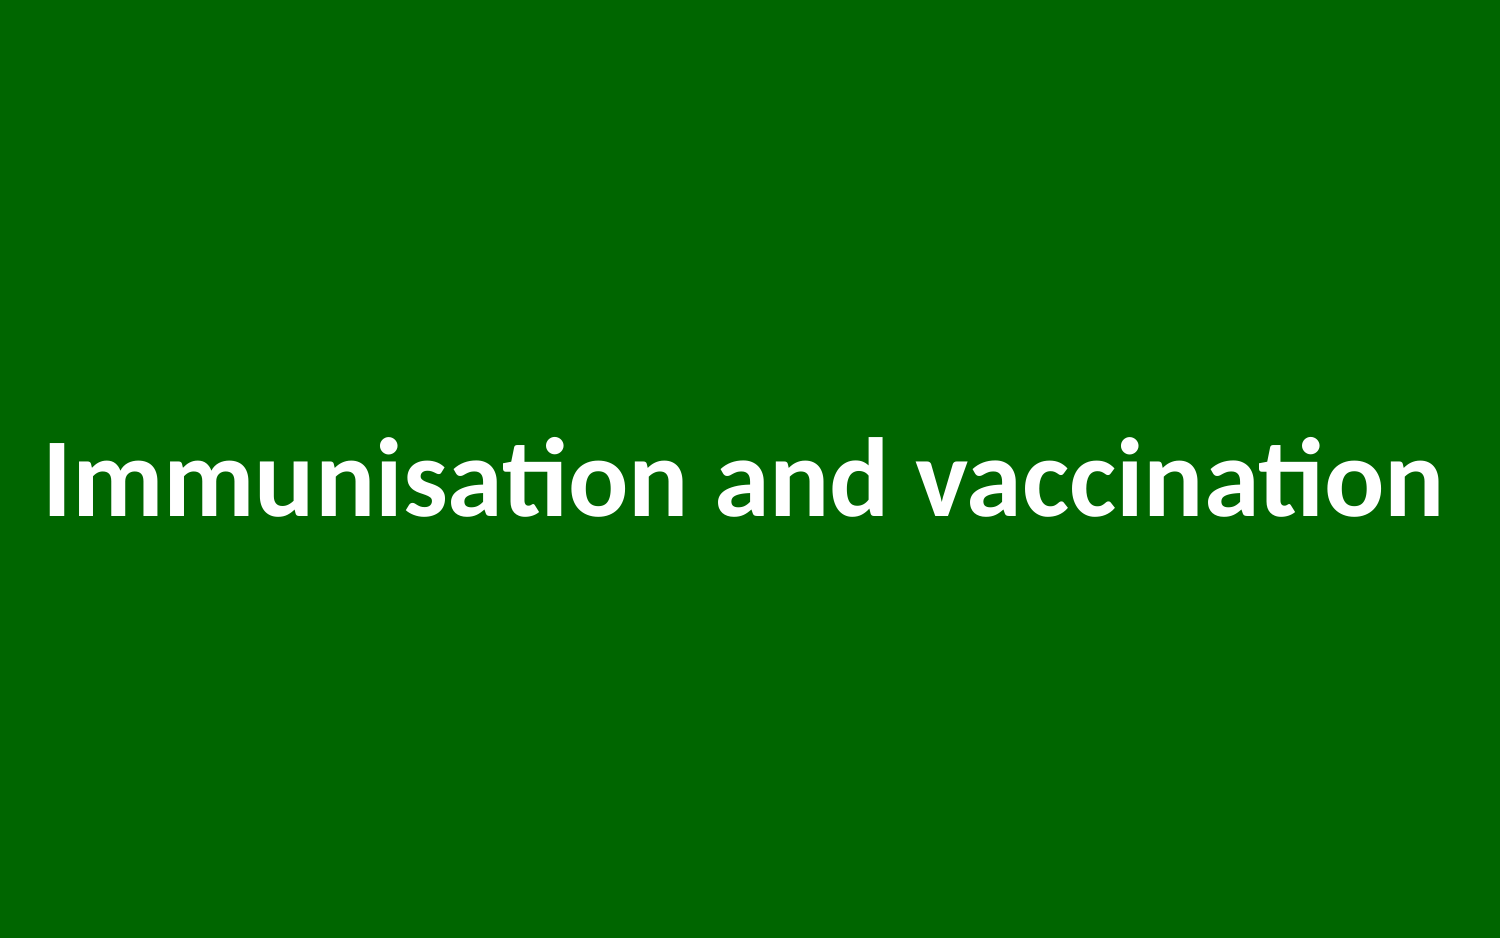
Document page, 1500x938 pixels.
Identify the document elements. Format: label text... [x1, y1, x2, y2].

title Immunisation and vaccination [17, 37, 1471, 906]
